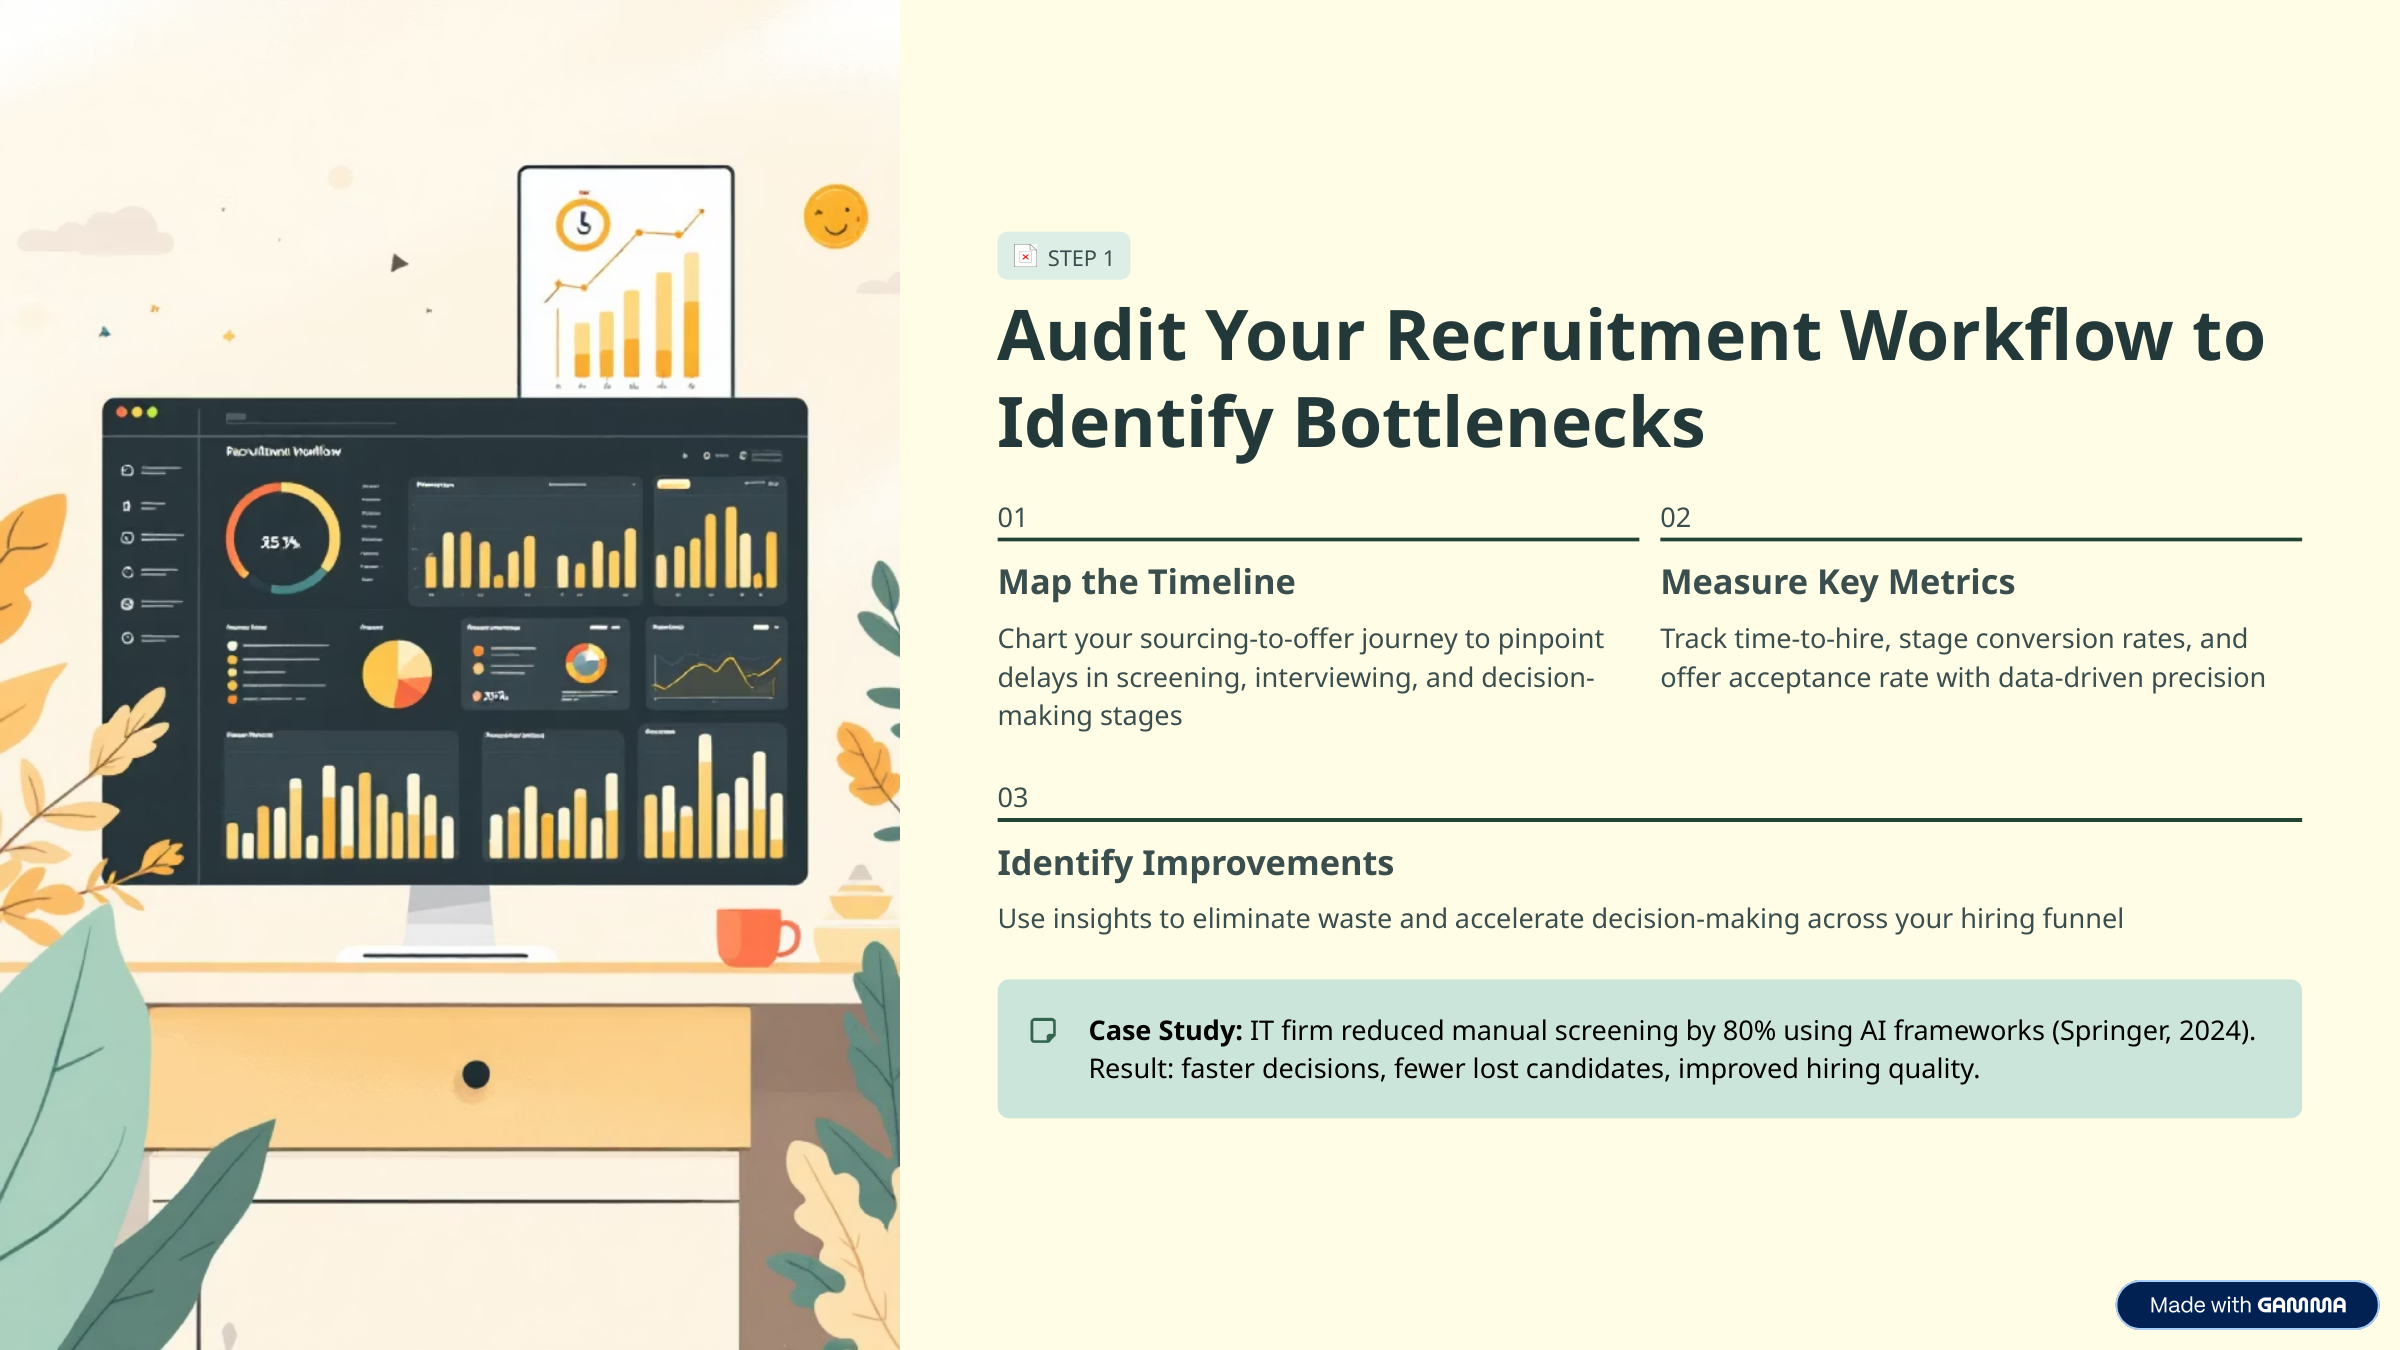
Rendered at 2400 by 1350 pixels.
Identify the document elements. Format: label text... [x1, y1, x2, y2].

text_box [997, 231, 1131, 280]
text_box [1660, 537, 2303, 542]
text_box Chart your sourcing-to-offer journey to pinpoint delays in screening, interviewing, and decision-making stages [997, 615, 1640, 733]
text_box Identify Improvements [997, 839, 1434, 884]
text_box 03 [997, 774, 1026, 810]
text_box Use insights to eliminate waste and accelerate decision-making across your hiring funnel [997, 895, 2303, 935]
text_box STEP 1 [1047, 239, 1114, 272]
text_box [997, 818, 2303, 822]
picture [1025, 1016, 1061, 1045]
text_box Audit Your Recruitment Workflow to Identify Bottlenecks [997, 288, 2303, 463]
text_box [997, 537, 1640, 542]
picture [0, 0, 900, 1350]
picture [2106, 1271, 2389, 1339]
text_box Case Study: IT firm reduced manual screening by 80% using AI frameworks (Springer, 2024). Result: faster decisions, fewer lost candidates, improved hiring quality. [1088, 1007, 2275, 1086]
text_box 02 [1660, 493, 1689, 529]
picture [1014, 244, 1037, 267]
text_box Track time-to-hire, stage conversion rates, and offer acceptance rate with data-driven precision [1660, 615, 2303, 694]
text_box [997, 979, 2303, 1119]
text_box Map the Timeline [997, 559, 1347, 603]
text_box 01 [997, 493, 1026, 529]
text_box Measure Key Metrics [1660, 559, 2061, 603]
